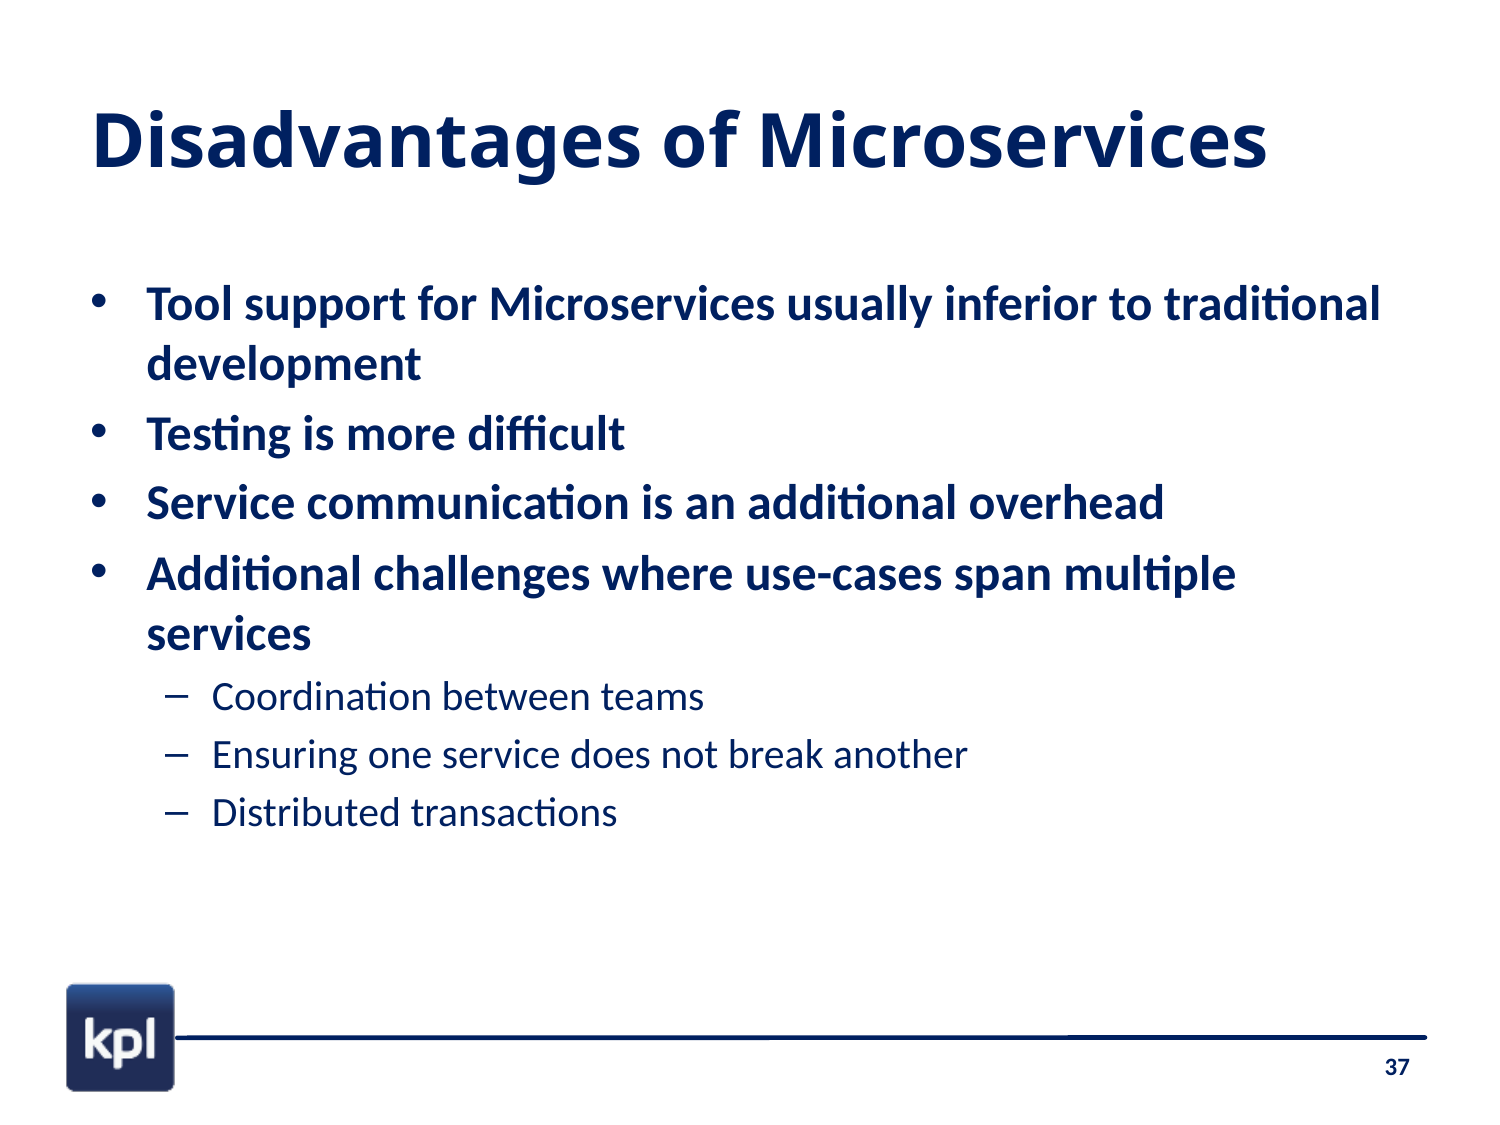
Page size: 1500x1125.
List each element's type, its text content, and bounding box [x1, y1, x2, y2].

list Tool support for Microservices usually inferior to traditional development Testing is more difficult Service communication is an additional overhead Additional challenges where use-cases span multiple services Coordination between teams Ensuring one service does not break another Distributed transactions [75, 262, 1425, 1013]
title Disadvantages of Microservices [75, 43, 1436, 233]
slide_number 37 [987, 1042, 1425, 1103]
picture [62, 980, 178, 1095]
